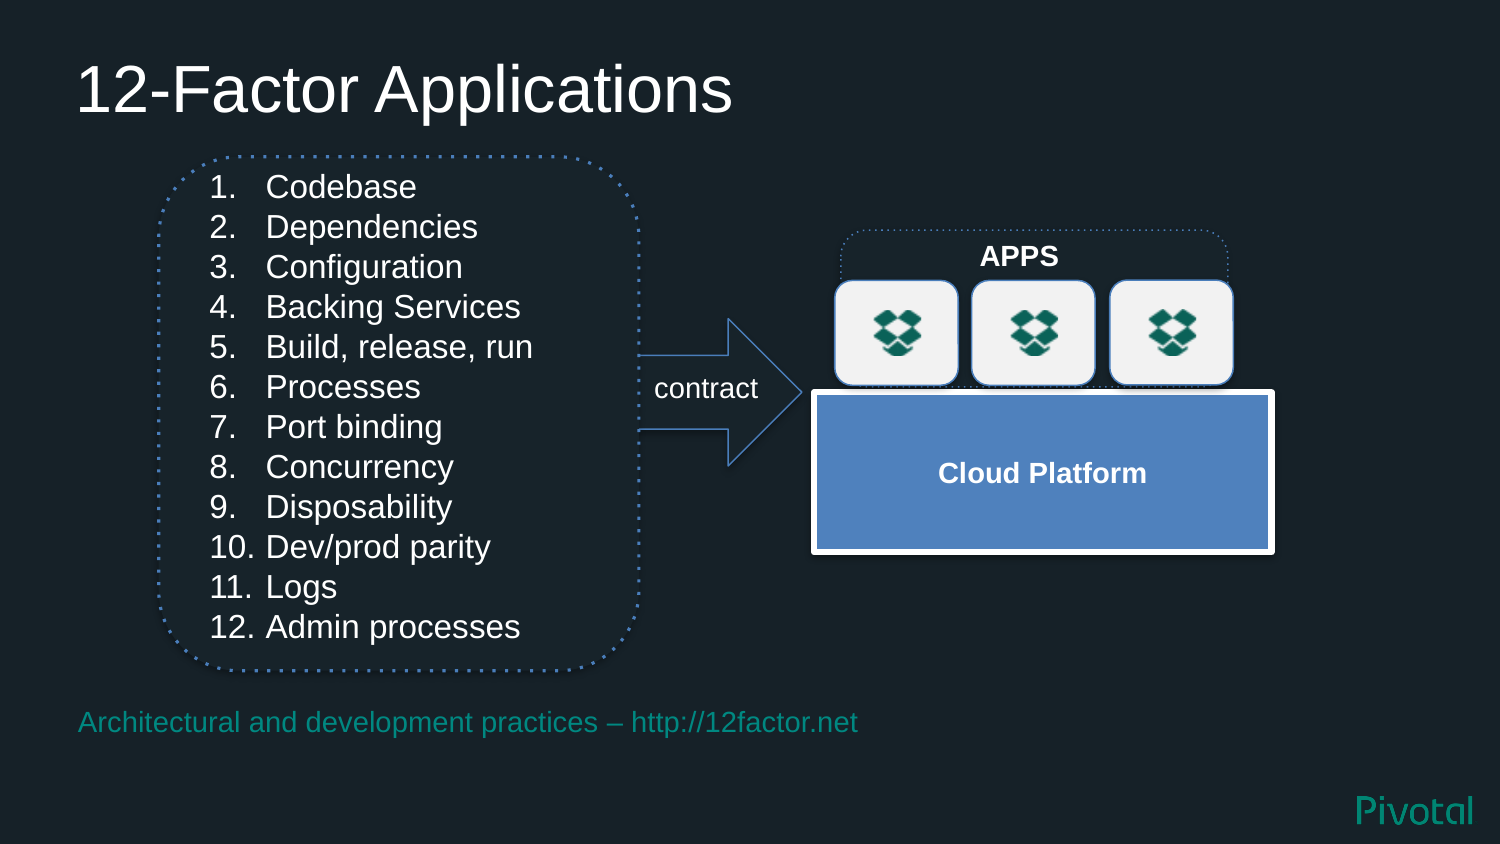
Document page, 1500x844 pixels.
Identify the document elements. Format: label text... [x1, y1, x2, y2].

text_box [970, 279, 1096, 387]
text_box APPS [964, 229, 1074, 280]
text_box Cloud Platform [811, 389, 1275, 555]
picture [1148, 309, 1197, 356]
text_box contract [639, 362, 774, 412]
text_box [1108, 279, 1235, 386]
text_box [833, 279, 960, 387]
picture [1357, 796, 1478, 825]
title 12-Factor Applications [60, 40, 1440, 116]
text_box Architectural and development practices – http://12factor.net [63, 696, 875, 746]
picture [1009, 309, 1059, 357]
text_box [157, 170, 611, 672]
picture [873, 309, 922, 357]
text_box Codebase Dependencies Configuration Backing Services Build, release, run Processes Port binding Concurrency Disposability Dev/prod parity Logs Admin processes [194, 158, 1003, 653]
text_box [1074, 229, 1229, 387]
